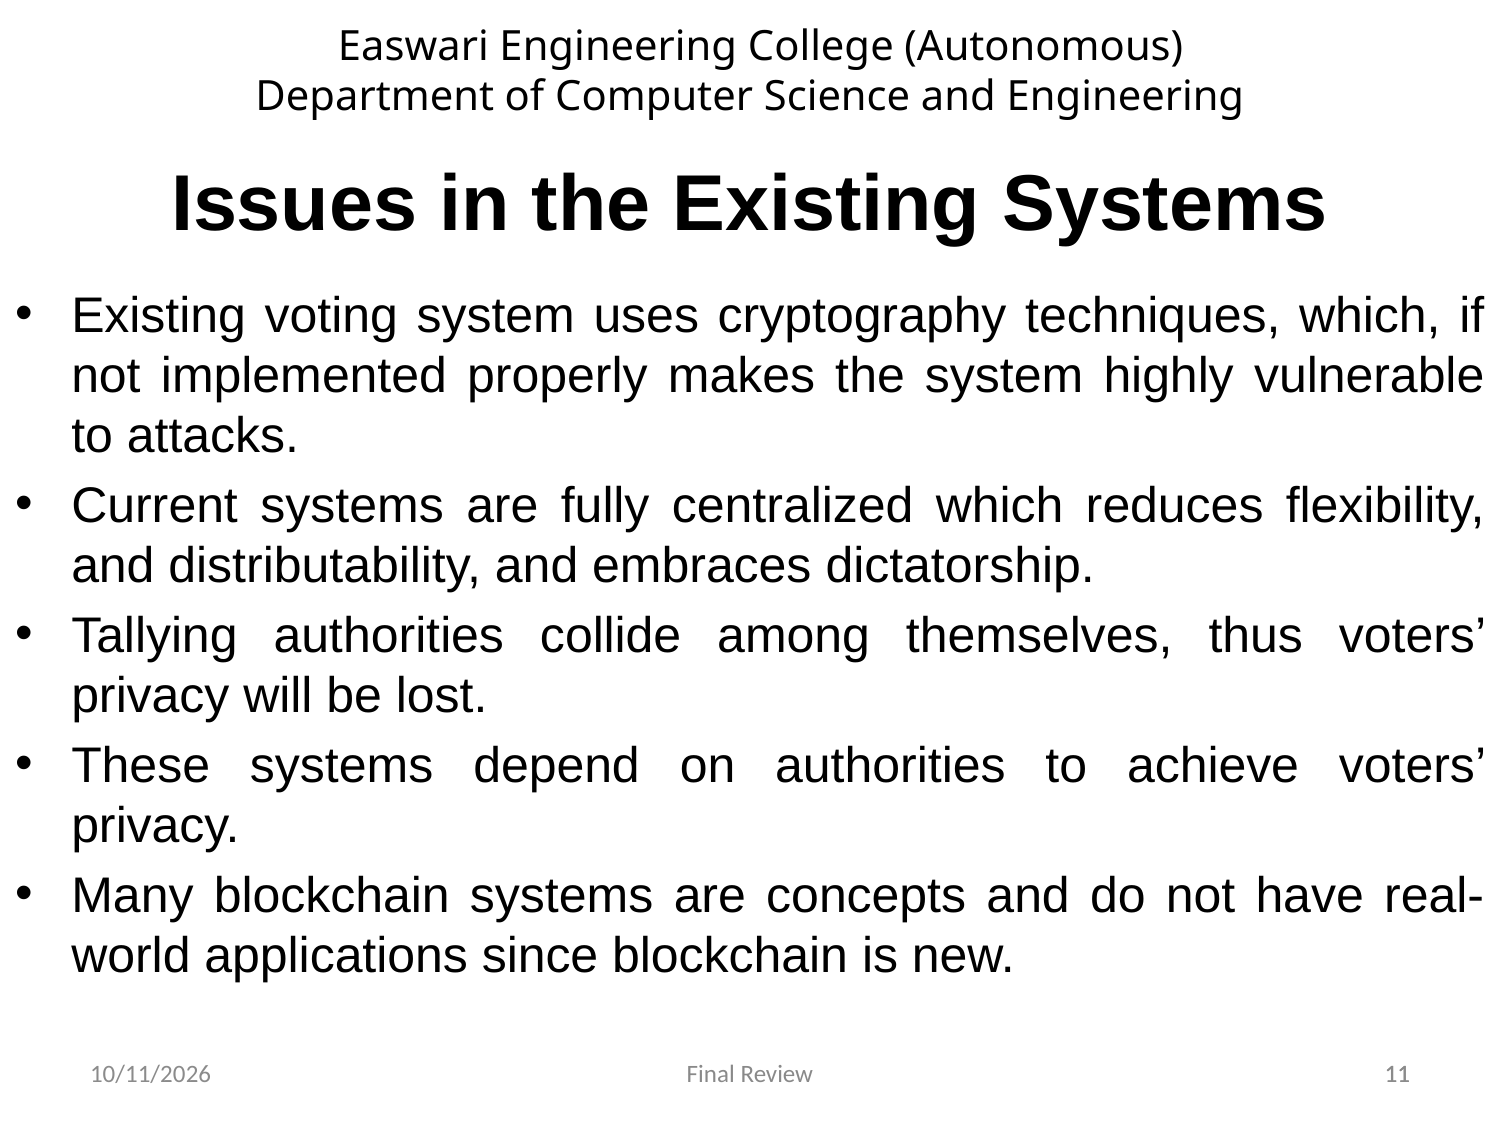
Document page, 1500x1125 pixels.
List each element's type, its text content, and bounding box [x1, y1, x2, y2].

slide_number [75, 1043, 425, 1103]
text_box Easwari Engineering College (Autonomous) Department of Computer Science and Engineering [12, 0, 1488, 138]
footer Final Review [512, 1042, 988, 1103]
list Existing voting system uses cryptography techniques, which, if not implemented properly makes the system highly vulnerable to attacks. Current systems are fully centralized which reduces flexibility, and distributability, and embraces dictatorship. Tallying authorities collide among themselves, thus voters’ privacy will be lost. These systems depend on authorities to achieve voters’ privacy. Many blockchain systems are concepts and do not have real-world applications since blockchain is new. [0, 274, 1500, 1043]
title Issues in the Existing Systems [0, 148, 1500, 249]
text_box 11 [1074, 1042, 1425, 1103]
